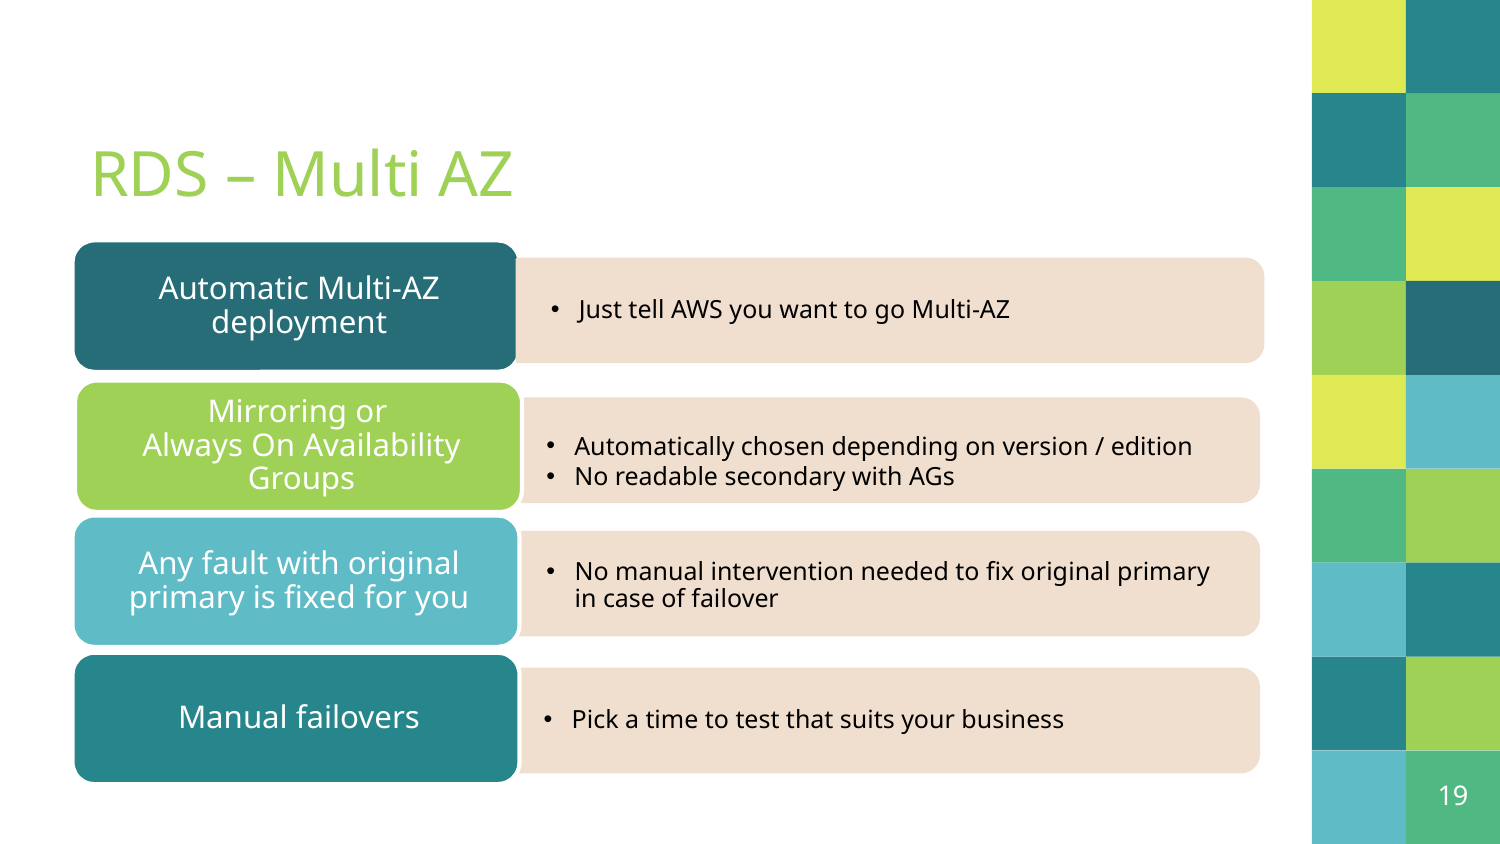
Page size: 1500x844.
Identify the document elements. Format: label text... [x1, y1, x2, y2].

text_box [517, 259, 1263, 362]
slide_number 19 [1405, 749, 1500, 844]
title RDS – Multi AZ [75, 83, 1127, 225]
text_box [47, 237, 1290, 785]
